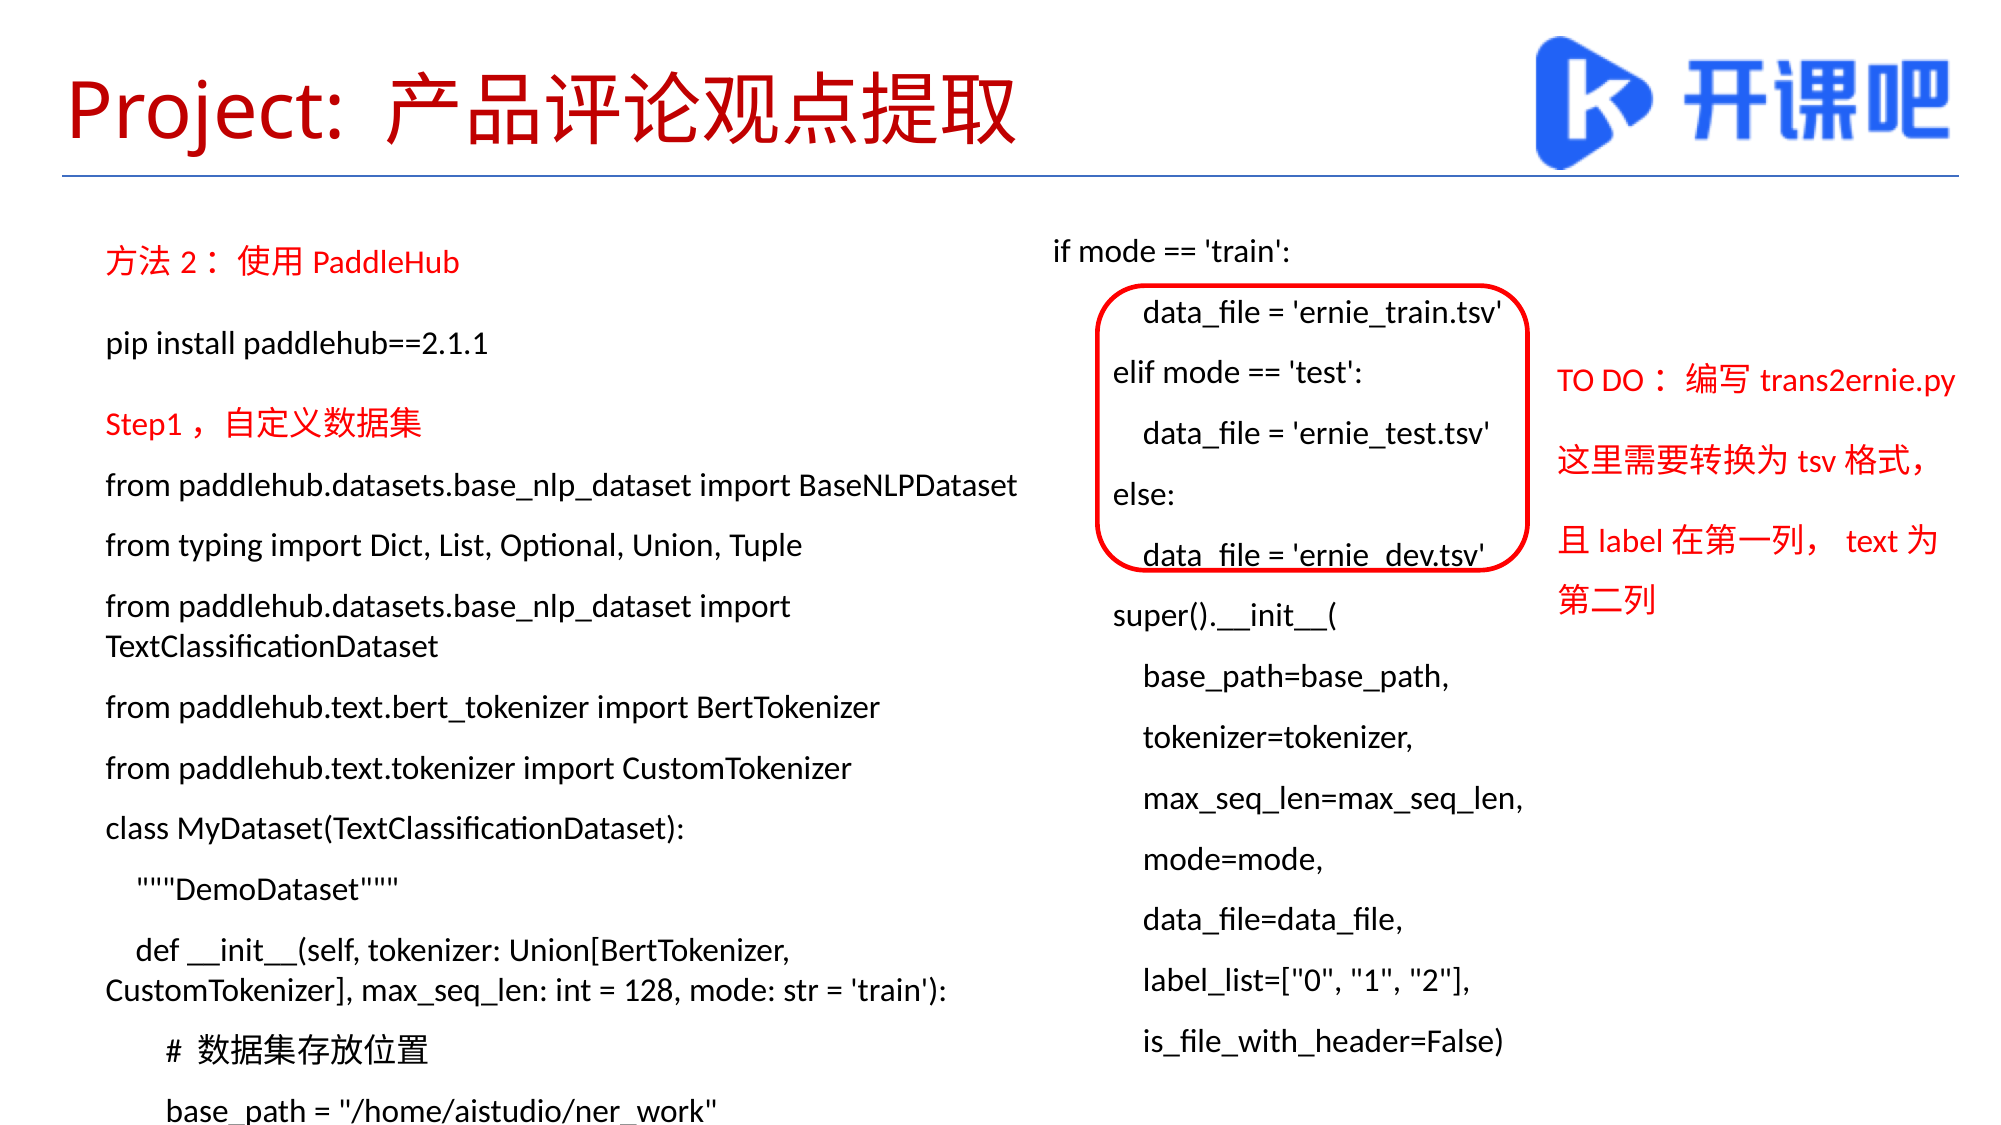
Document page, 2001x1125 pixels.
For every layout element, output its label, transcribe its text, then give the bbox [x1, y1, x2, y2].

picture [1534, 36, 1952, 170]
title Project: 产品评论观点提取 [57, 59, 1728, 167]
text_box [1097, 285, 1528, 571]
text_box TO DO：编写trans2ernie.py 这里需要转换为tsv格式， 且label在第一列，text为第二列 [1549, 330, 1980, 490]
text_box if mode == 'train': data_file = 'ernie_train.tsv' elif mode == 'test': data_file = 'ernie_test.tsv' else: data_file = 'ernie_dev.tsv' super().__init__( base_path=base_path, tokenizer=tokenizer, max_seq_len=max_seq_len, mode=mode, data_file=data_file, label_list=["0", "1", "2"], is_file_with_header=False) [1045, 221, 2000, 912]
text_box 方法2：使用PaddleHub pip install paddlehub==2.1.1 Step1，自定义数据集 from paddlehub.datasets.base_nlp_dataset import BaseNLPDataset from typing import Dict, List, Optional, Union, Tuple from paddlehub.datasets.base_nlp_dataset import TextClassificationDataset from paddlehub.text.bert_tokenizer import BertTokenizer from paddlehub.text.tokenizer import CustomTokenizer class MyDataset(TextClassificationDataset): """DemoDataset""" def __init__(self, tokenizer: Union[BertTokenizer, CustomTokenizer], max_seq_len: int = 128, mode: str = 'train'): # 数据集存放位置 base_path = "/home/aistudio/ner_work" [98, 213, 1036, 904]
